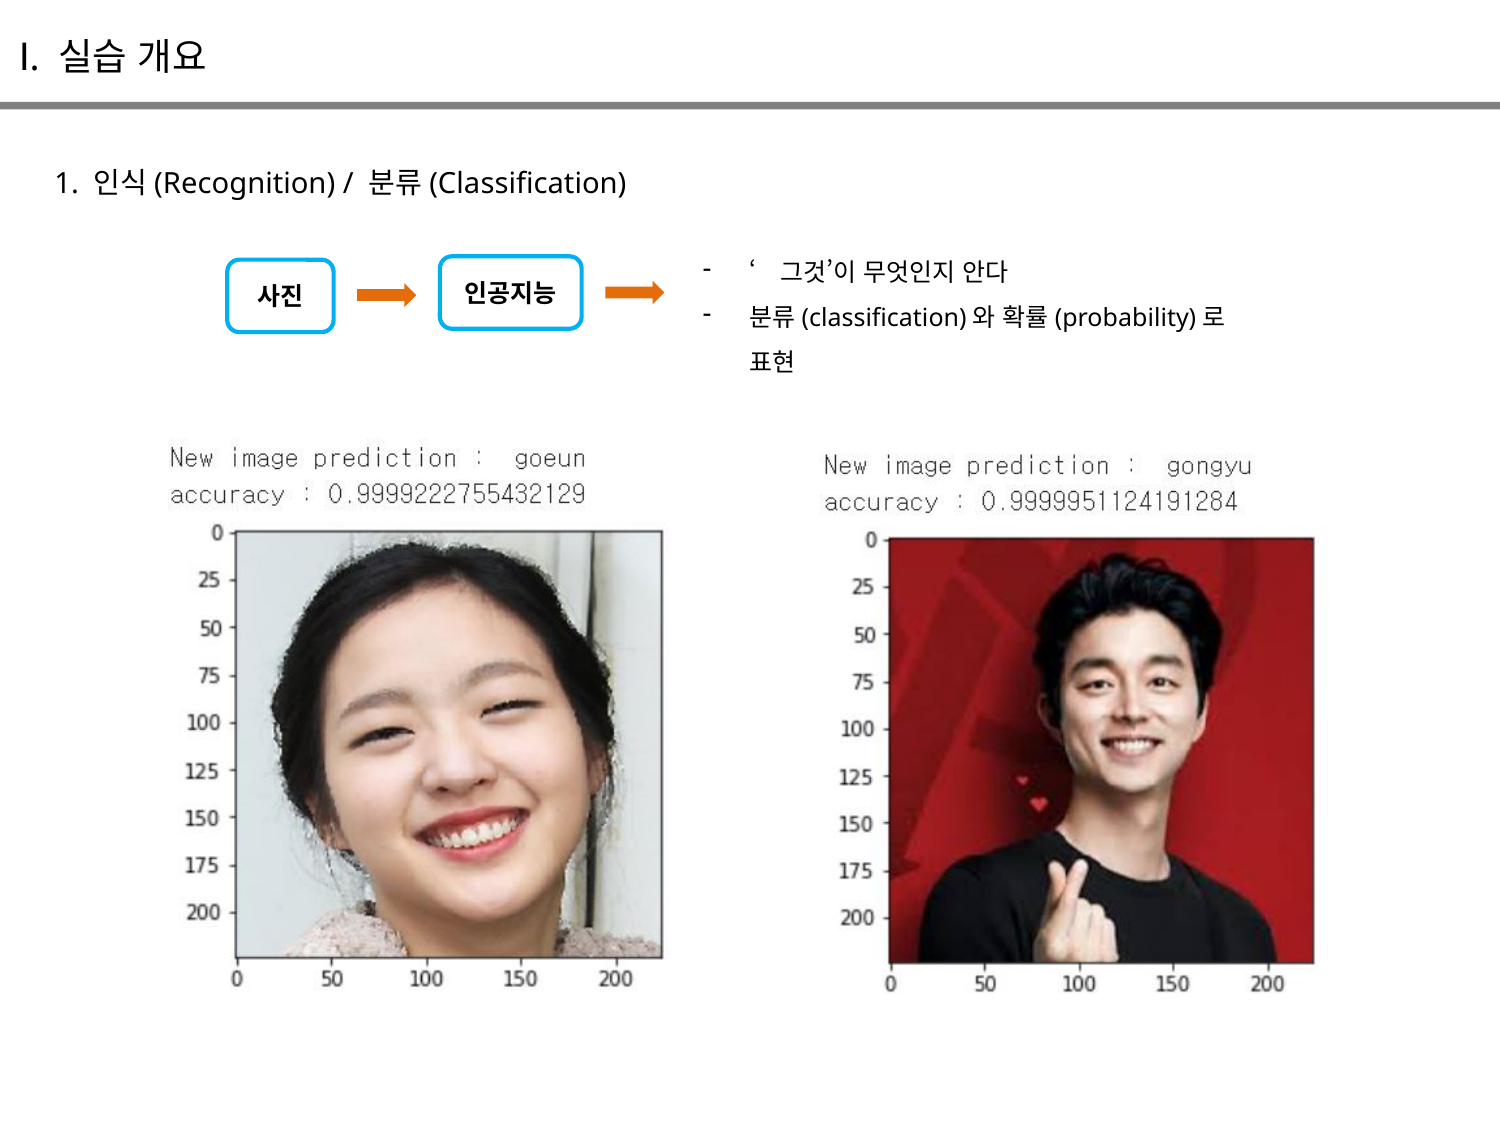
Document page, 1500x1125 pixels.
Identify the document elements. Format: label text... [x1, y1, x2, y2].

text_box Ⅰ. 실습 개요 [3, 25, 285, 86]
text_box 1. 인식(Recognition) / 분류(Classification) [39, 156, 656, 207]
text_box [147, 437, 1341, 1010]
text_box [227, 233, 1279, 341]
text_box [0, 100, 1500, 111]
